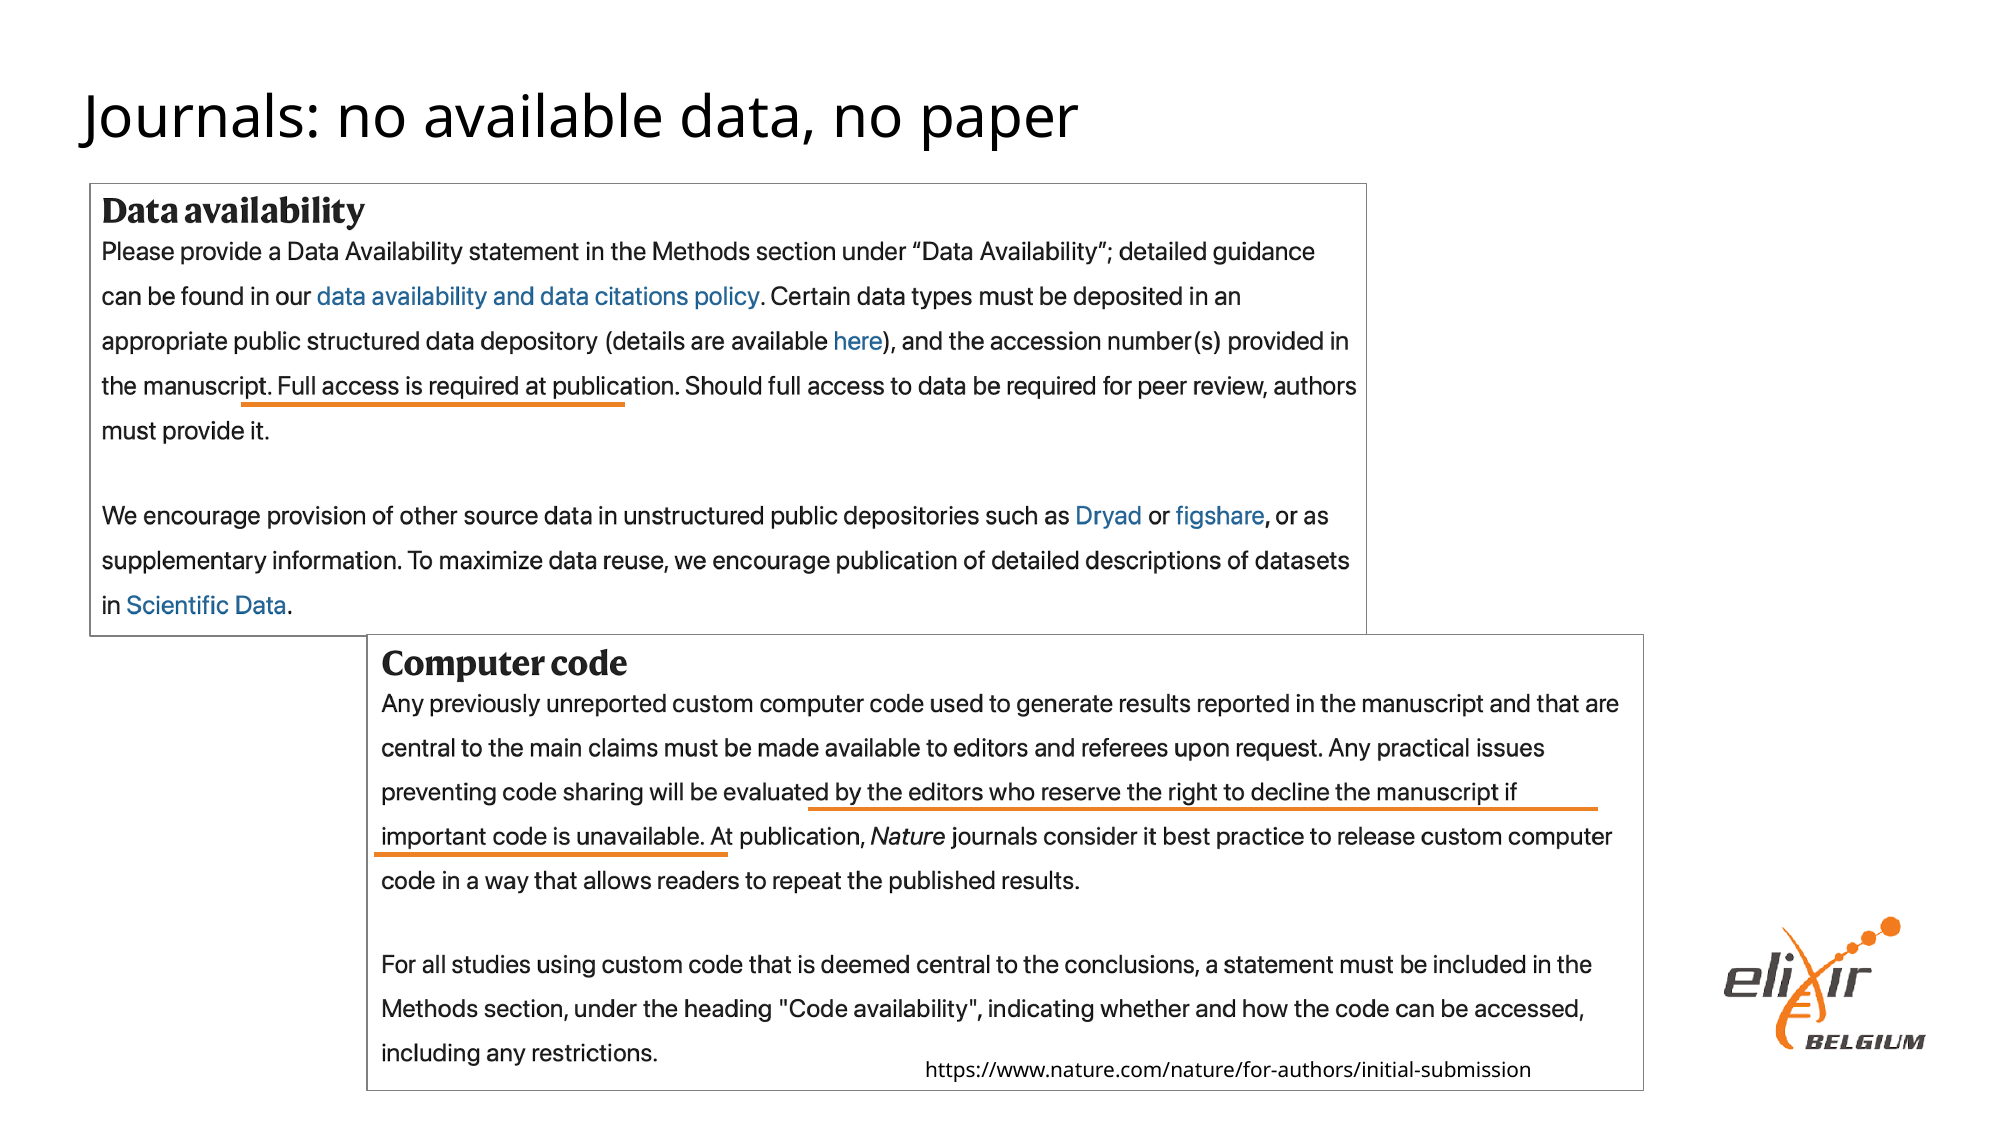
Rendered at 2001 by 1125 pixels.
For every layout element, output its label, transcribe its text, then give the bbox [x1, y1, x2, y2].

picture [0, 0, 2000, 1125]
text_box Journals: no available data, no paper [68, 71, 1938, 157]
